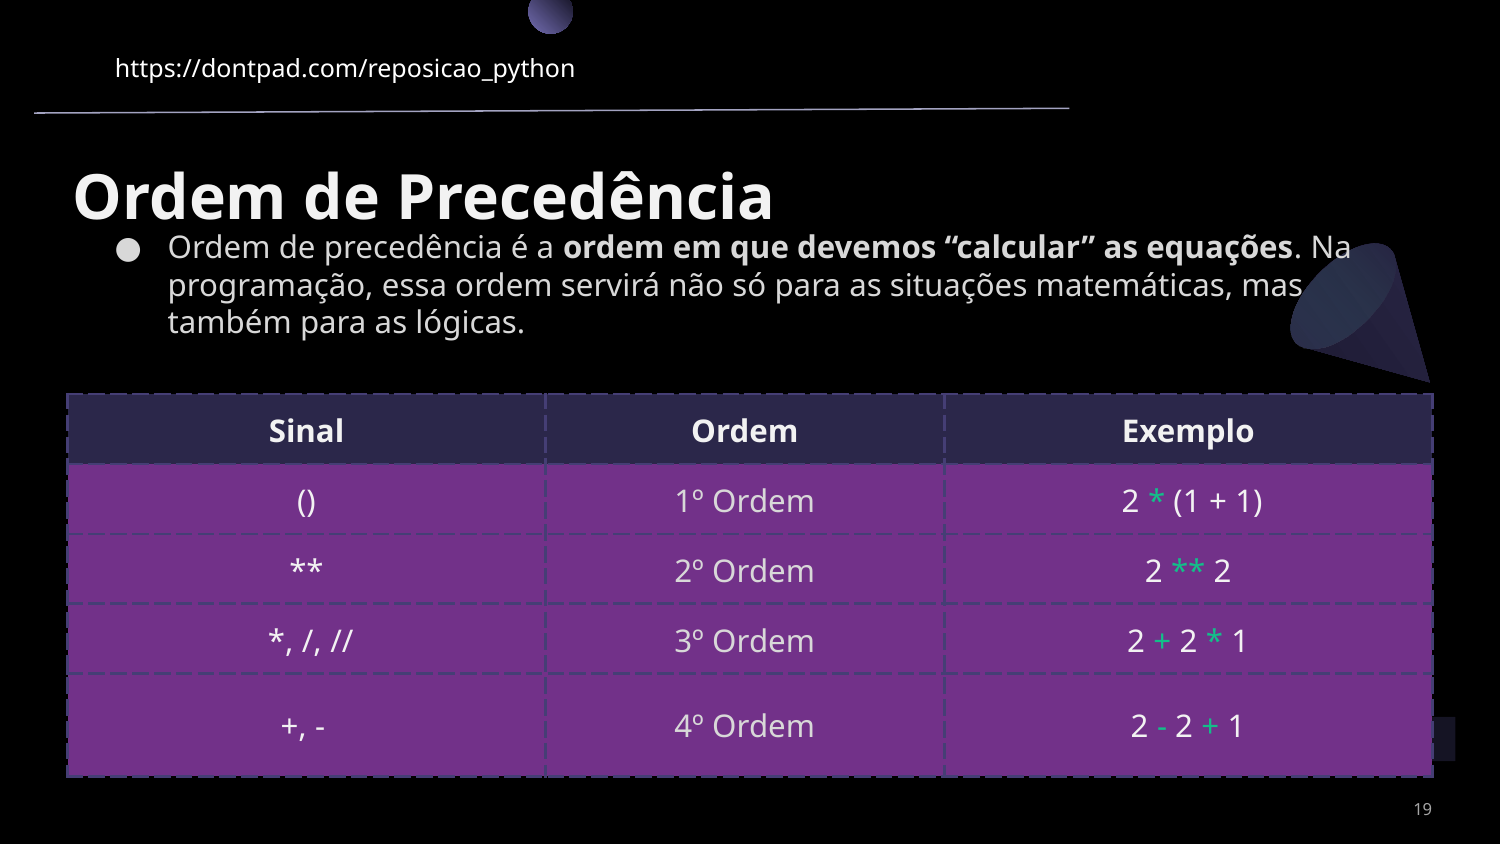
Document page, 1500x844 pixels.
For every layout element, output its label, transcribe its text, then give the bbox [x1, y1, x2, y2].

table_cell 2 * (1 + 1) [944, 464, 1432, 534]
table_cell () [68, 464, 546, 534]
table_cell 2º Ordem [546, 534, 944, 604]
table_cell 2 ** 2 [944, 534, 1432, 604]
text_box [33, 107, 1070, 114]
table_cell +, - [68, 674, 546, 776]
table_cell 4º Ordem [546, 674, 944, 776]
table_header Sinal [68, 394, 546, 464]
table_cell 3º Ordem [546, 604, 944, 674]
text_box Ordem de precedência é a ordem em que devemos “calcular” as equações. Na programação, essa ordem servirá não só para as situações matemáticas, mas também para as lógicas. [77, 212, 1403, 355]
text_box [1272, 225, 1477, 430]
table_header Exemplo [944, 394, 1432, 464]
table_cell ** [68, 534, 546, 604]
text_box [528, 0, 573, 34]
slide_number 19 [1224, 800, 1433, 820]
table_cell 2 + 2 * 1 [944, 604, 1432, 674]
table_header Ordem [546, 394, 944, 464]
text_box https://dontpad.com/reposicao_python [99, 37, 1376, 98]
table_cell 1º Ordem [546, 464, 944, 534]
table_cell *, /, // [68, 604, 546, 674]
text_box Ordem de Precedência [57, 111, 1461, 240]
table_cell 2 - 2 + 1 [944, 674, 1432, 776]
